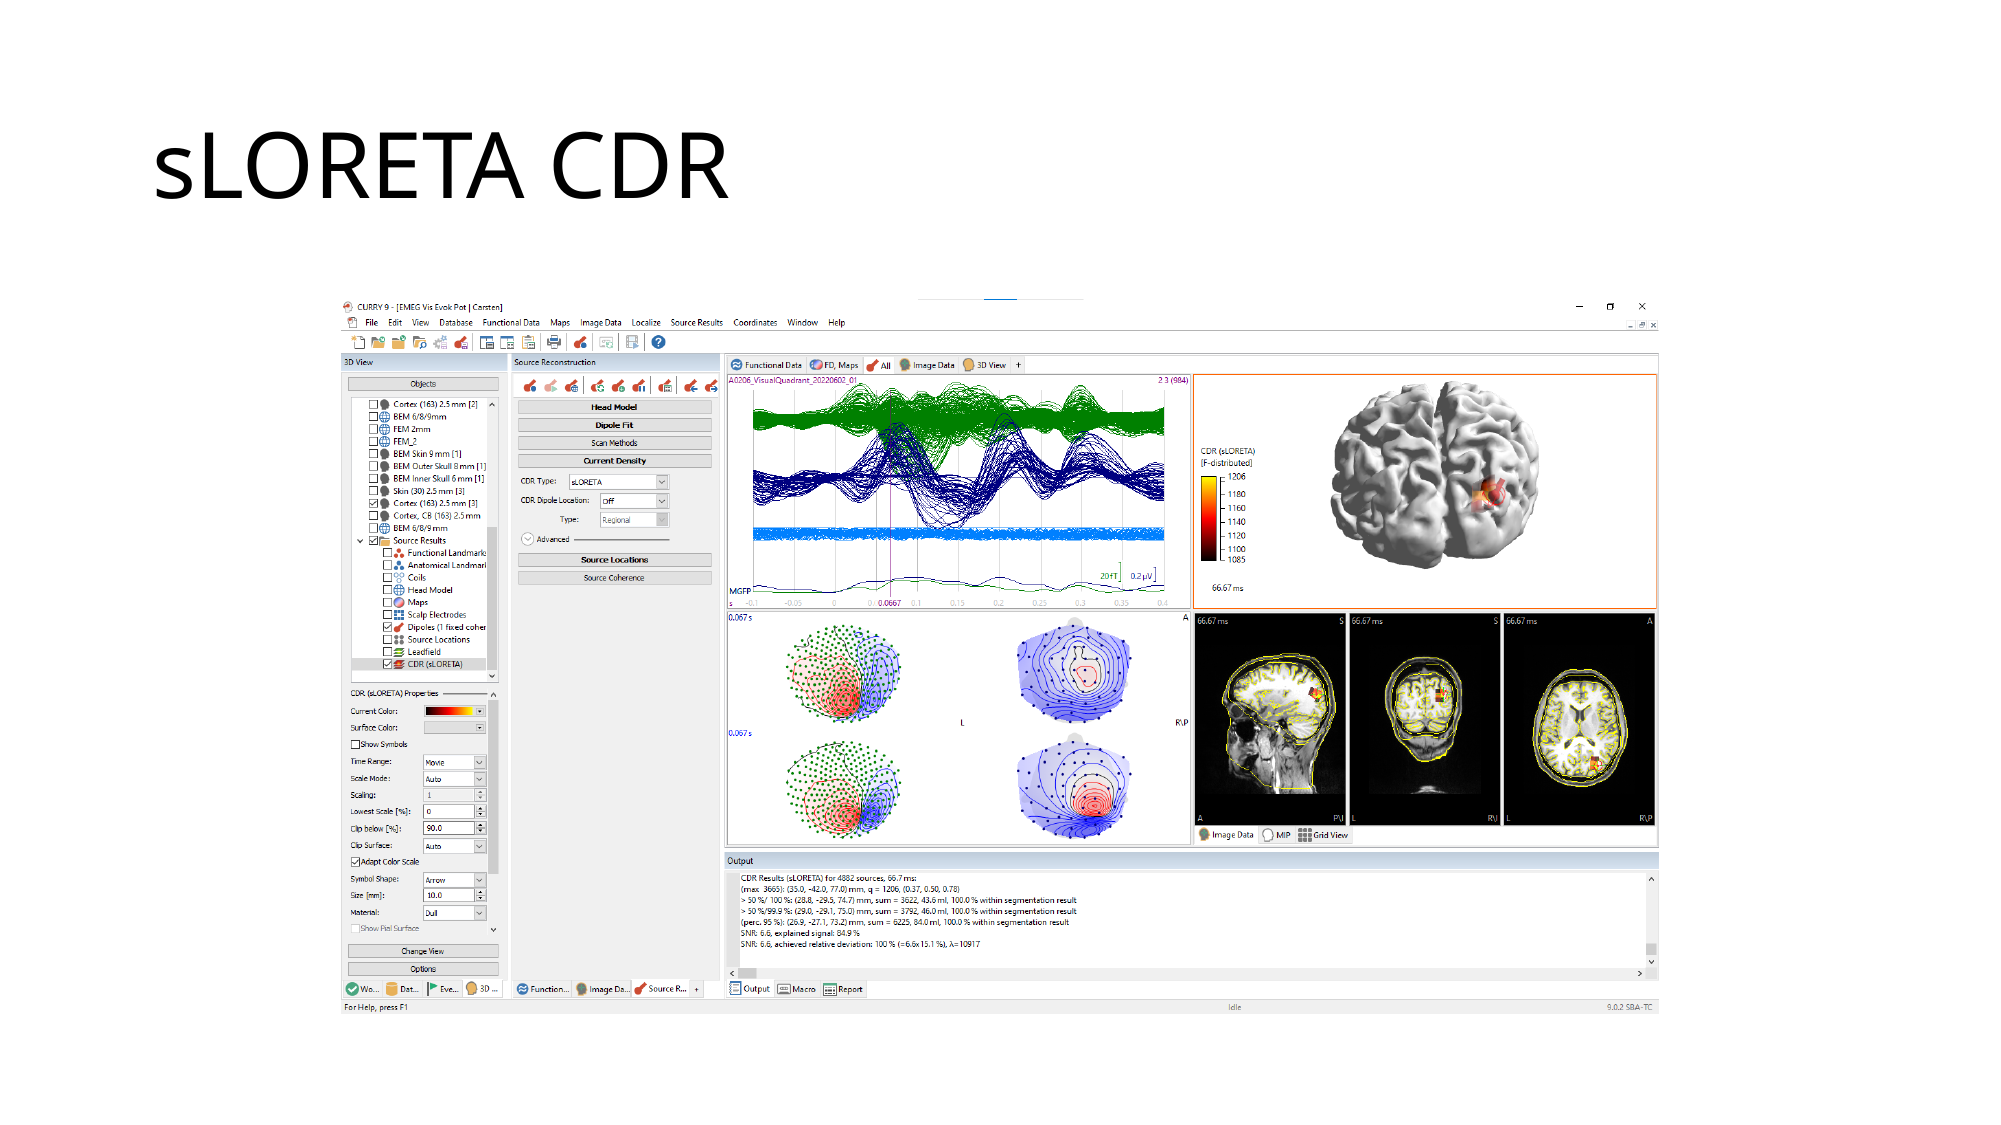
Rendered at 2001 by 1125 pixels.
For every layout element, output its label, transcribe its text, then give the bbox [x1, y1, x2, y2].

picture [341, 299, 1659, 1014]
title sLORETA CDR [137, 59, 1863, 278]
